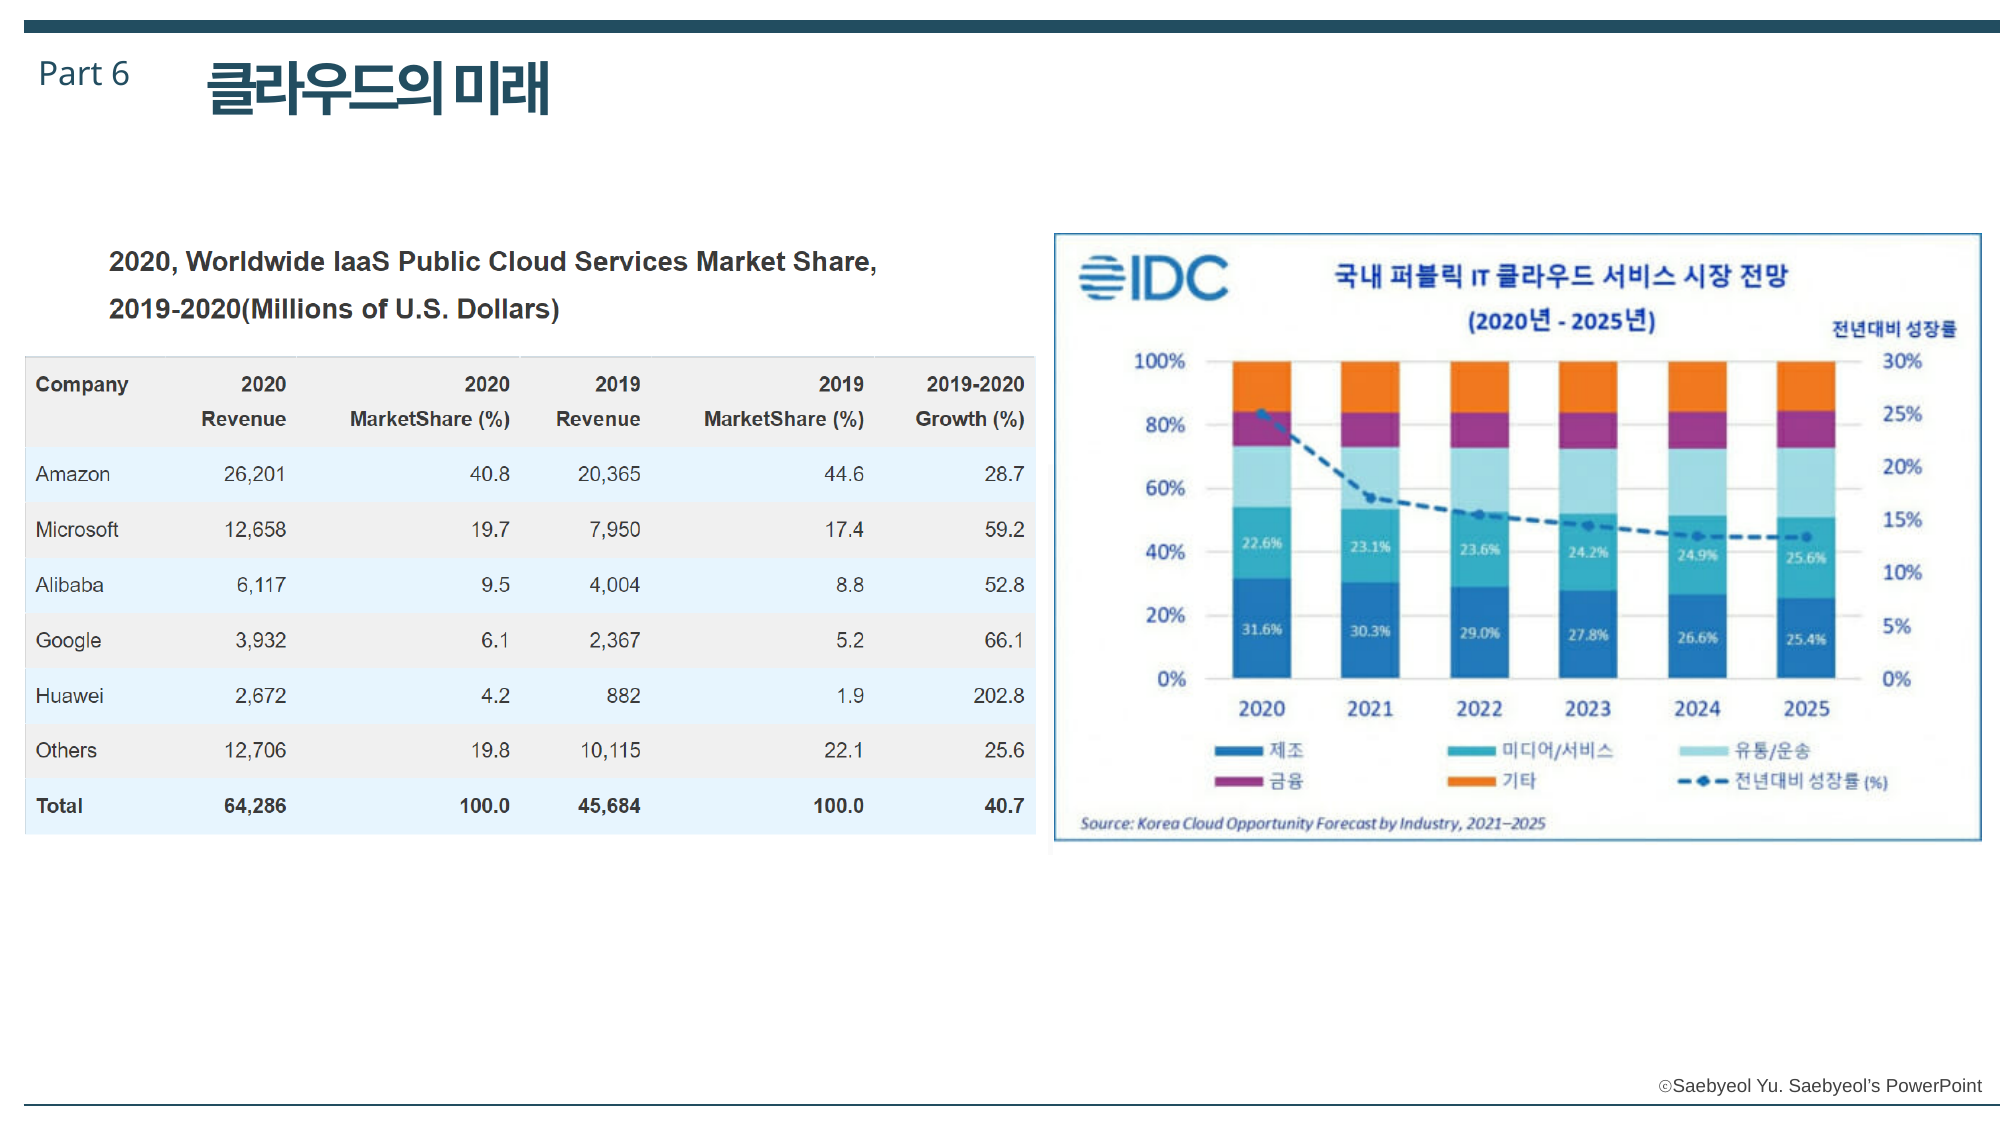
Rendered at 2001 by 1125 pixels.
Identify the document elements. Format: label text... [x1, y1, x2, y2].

picture [1054, 233, 1982, 845]
text_box 클라우드의 미래 [190, 44, 788, 130]
picture [11, 233, 1053, 855]
text_box Part 6 [23, 44, 146, 100]
